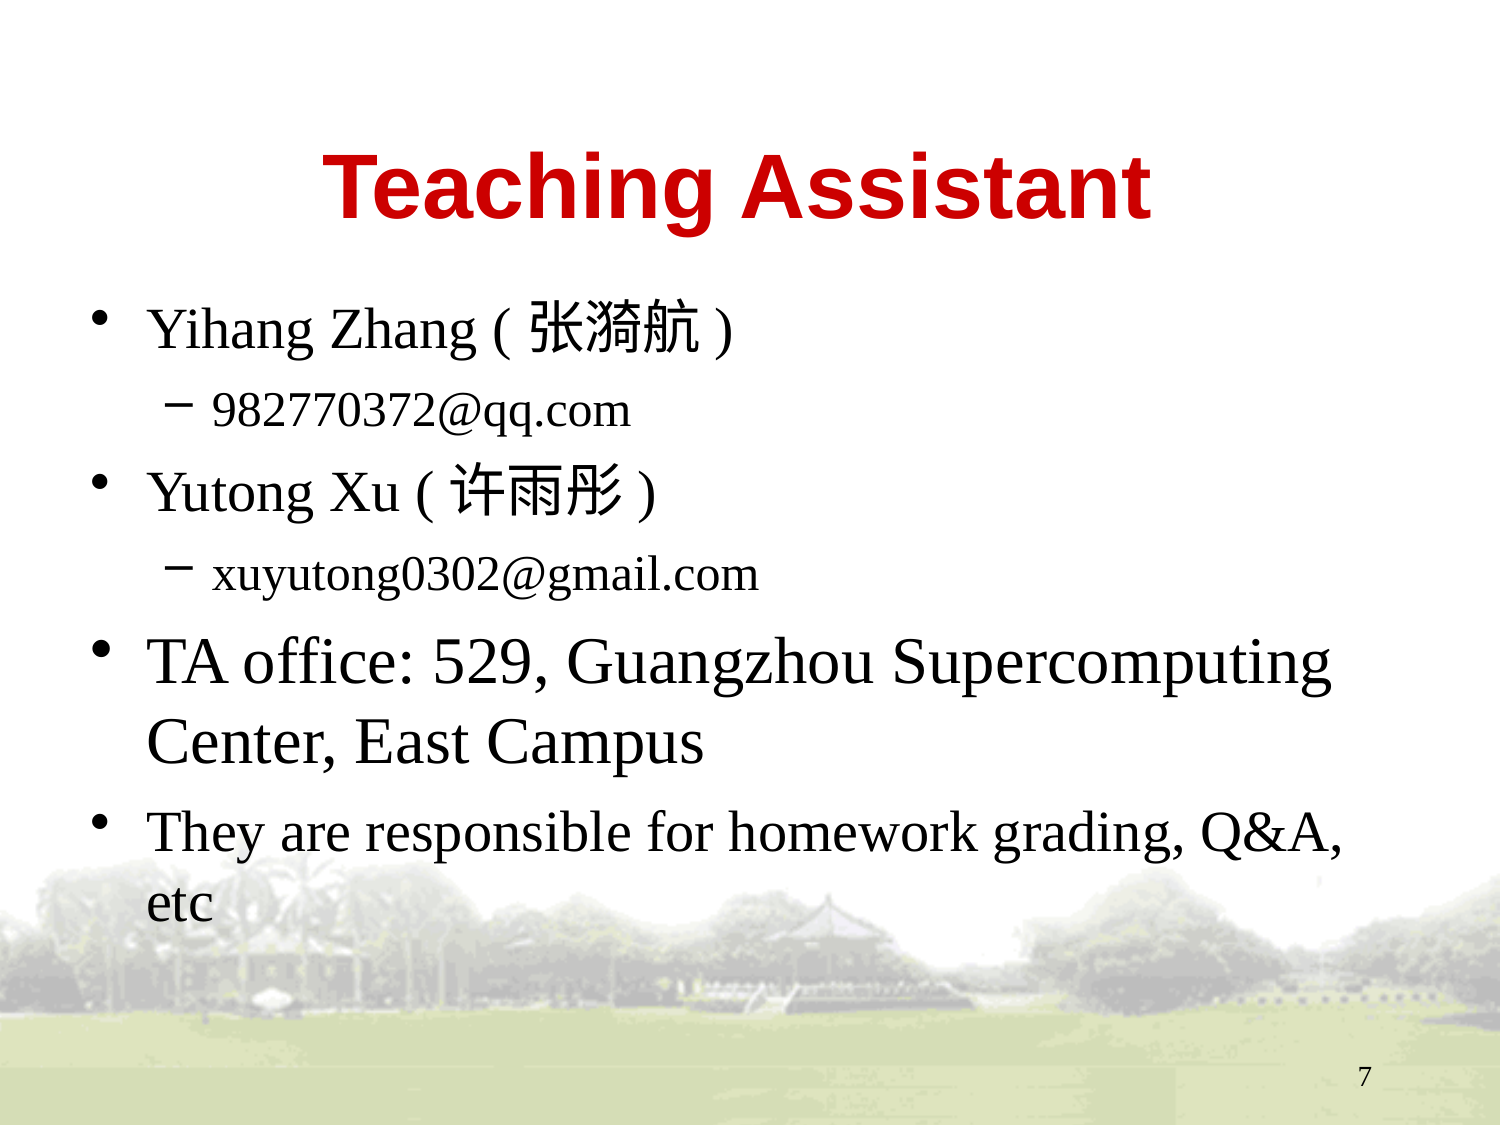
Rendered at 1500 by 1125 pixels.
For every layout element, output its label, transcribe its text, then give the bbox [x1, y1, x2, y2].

list Yihang Zhang (张漪航) 982770372@qq.com Yutong Xu (许雨彤) xuyutong0302@gmail.com TA office: 529, Guangzhou Supercomputing Center, East Campus They are responsible for homework grading, Q&A, etc [75, 282, 1425, 1013]
picture [0, 265, 1500, 1125]
title Teaching Assistant [99, 113, 1376, 251]
slide_number 7 [1074, 1049, 1388, 1101]
